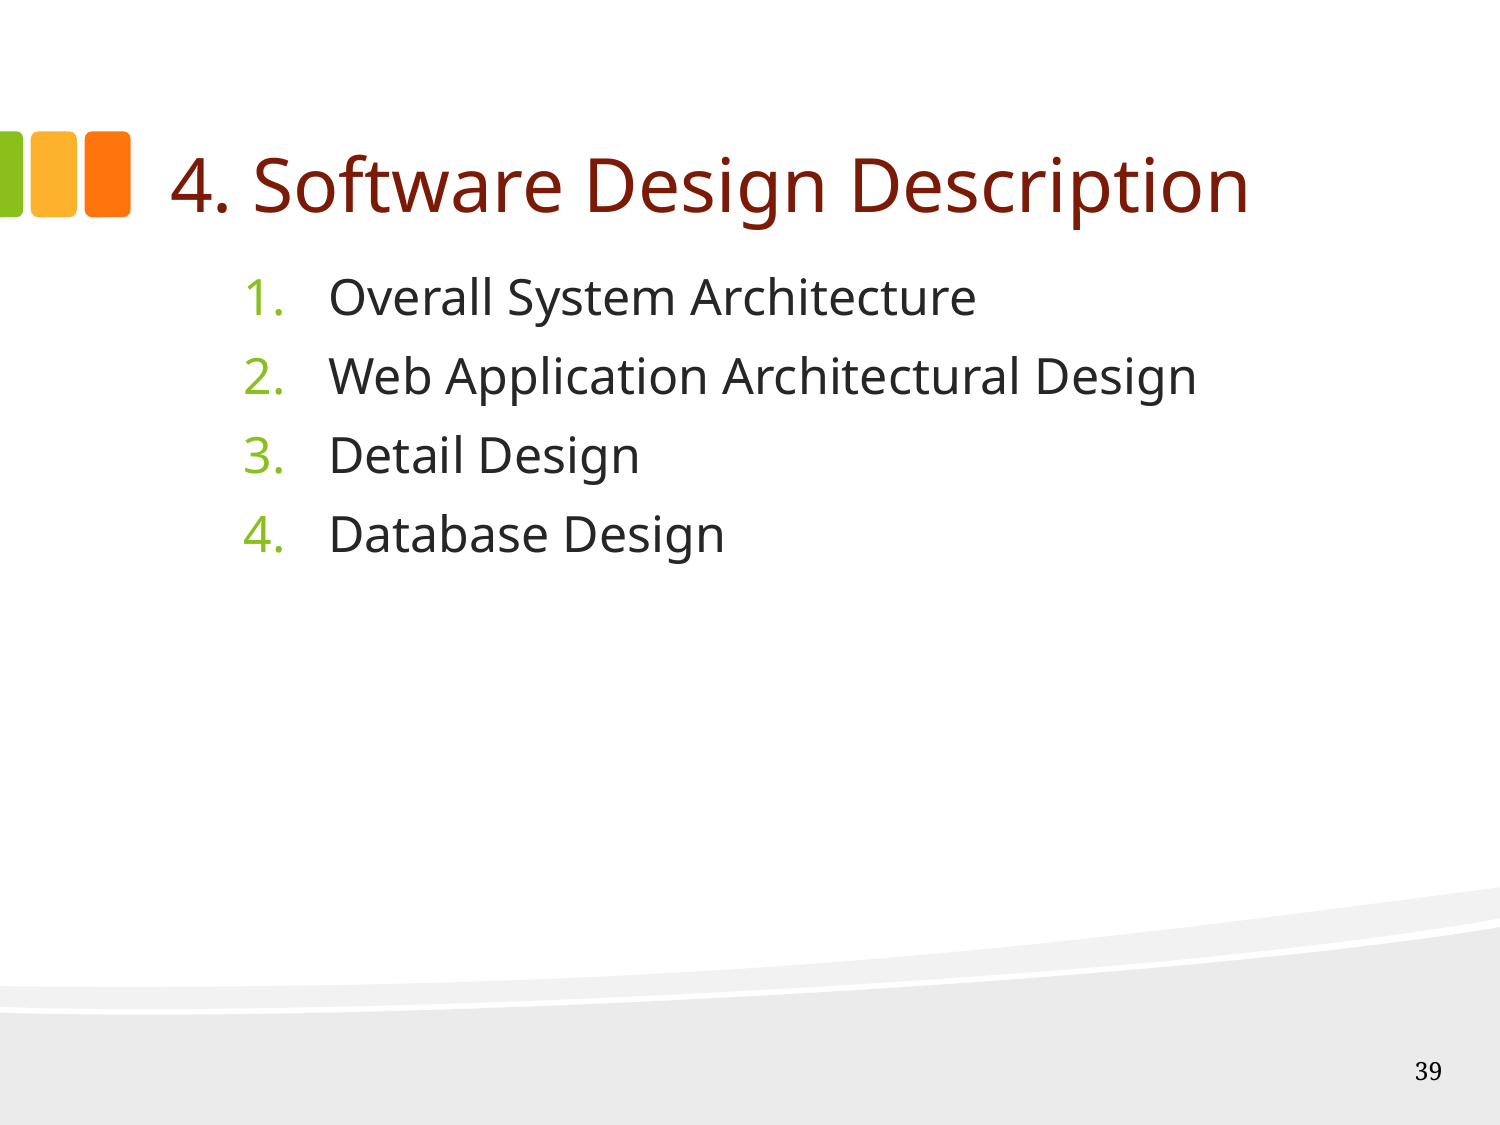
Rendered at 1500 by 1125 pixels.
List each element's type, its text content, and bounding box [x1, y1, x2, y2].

title 4. Software Design Description [150, 24, 1350, 238]
list Overall System Architecture Web Application Architectural Design Detail Design Database Design [150, 262, 1350, 1013]
slide_number 39 [1362, 1057, 1463, 1088]
